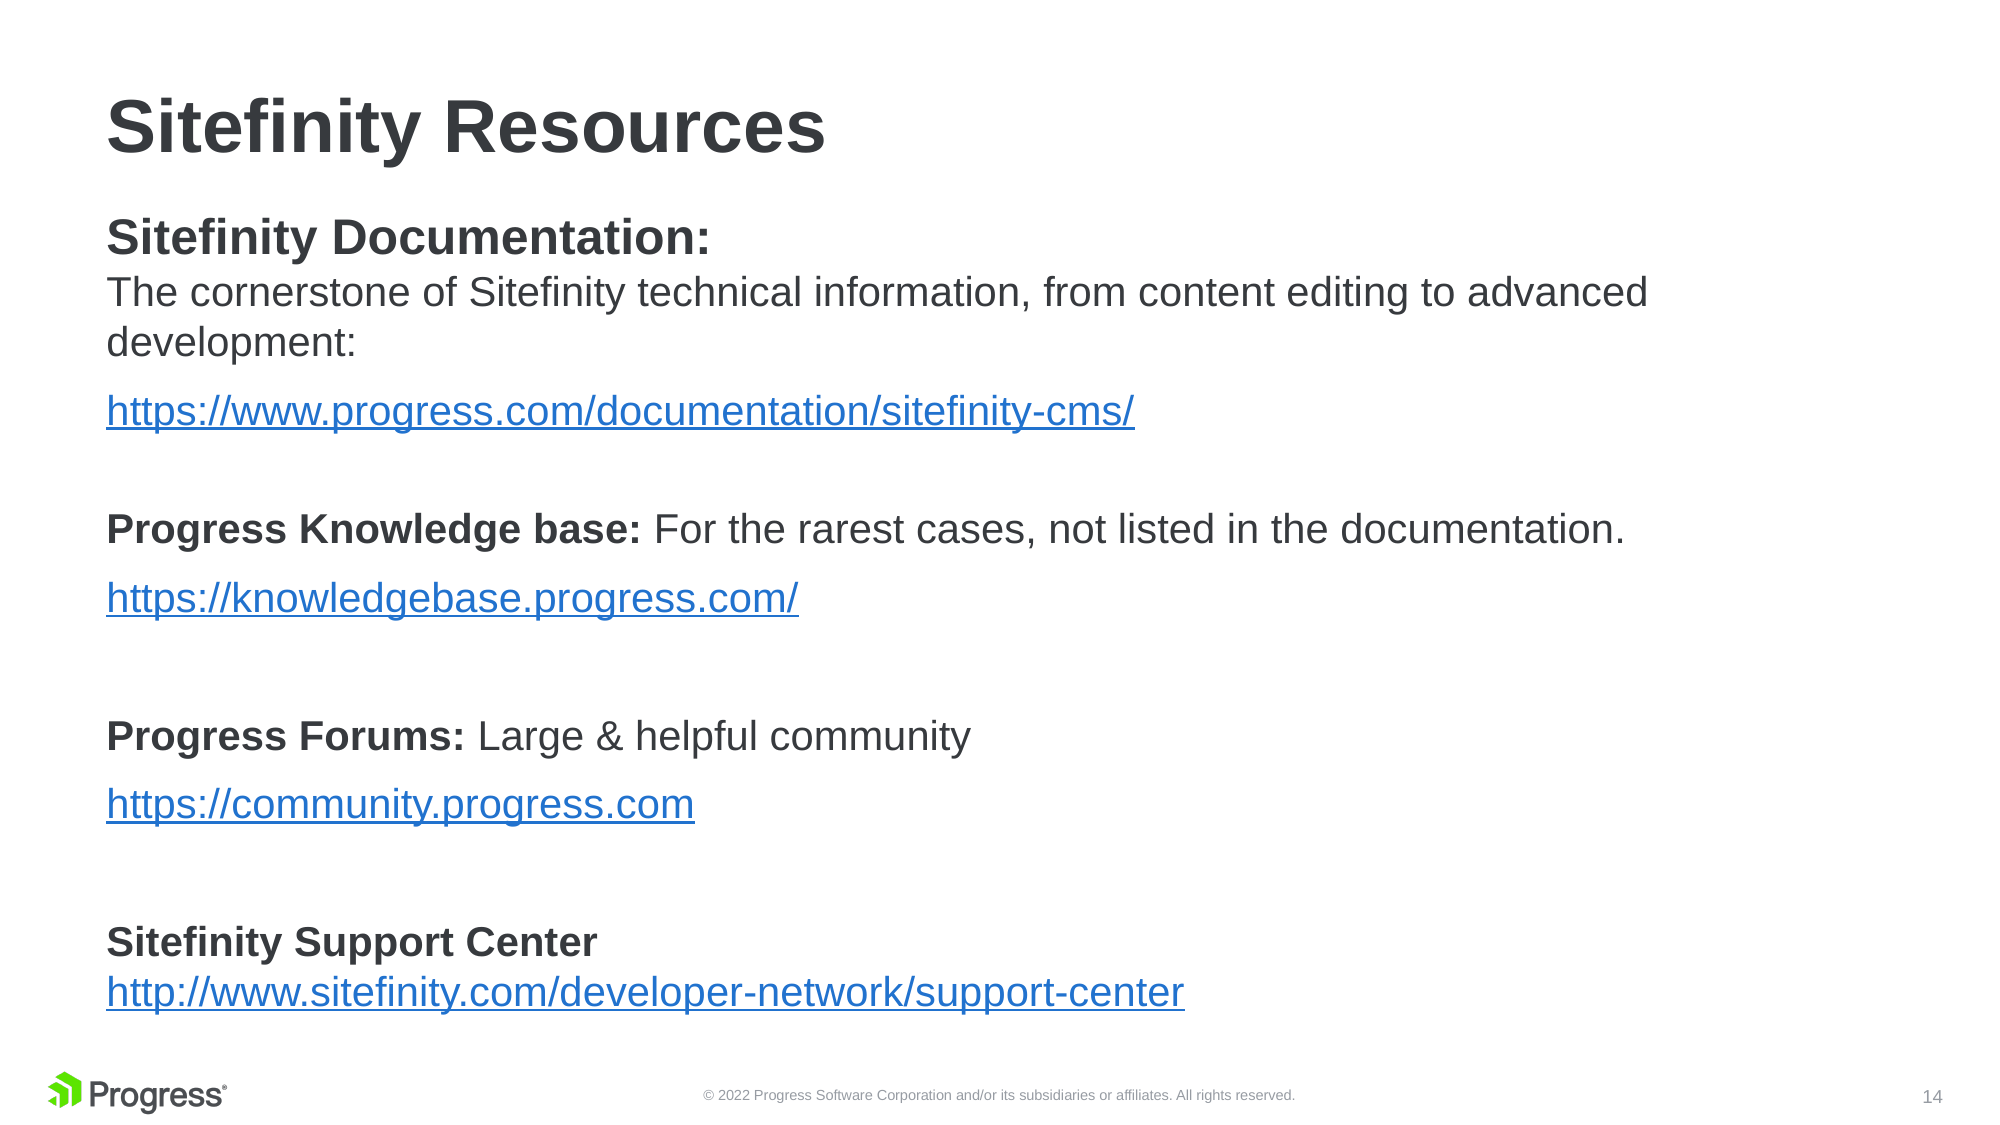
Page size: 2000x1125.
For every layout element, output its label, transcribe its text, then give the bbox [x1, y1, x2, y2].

title Sitefinity Resources [91, 80, 1888, 177]
list Sitefinity Documentation: The cornerstone of Sitefinity technical information, from content editing to advanced development: https://www.progress.com/documentation/sitefinity-cms/ Progress Knowledge base: For the rarest cases, not listed in the documentation. https://knowledgebase.progress.com/ Progress Forums: Large & helpful community https://community.progress.com Sitefinity Support Center http://www.sitefinity.com/developer-network/support-center [91, 196, 1888, 1046]
